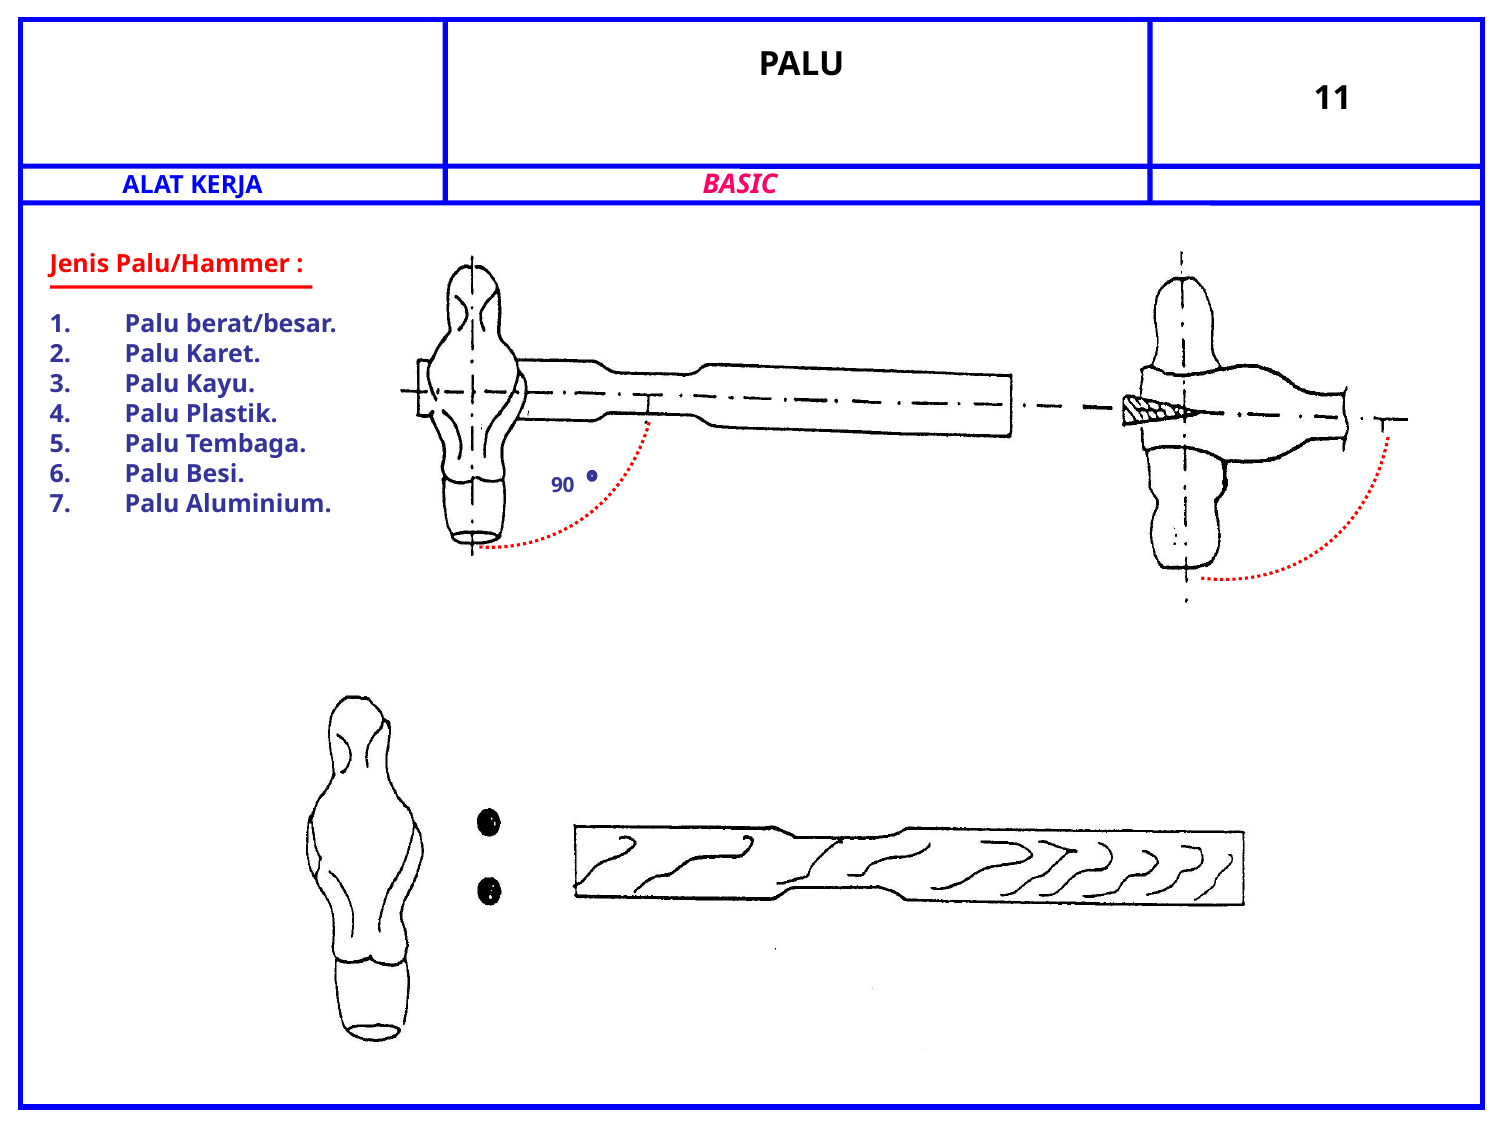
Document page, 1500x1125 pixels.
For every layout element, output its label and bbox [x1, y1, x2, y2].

text_box [20, 16, 1484, 1108]
